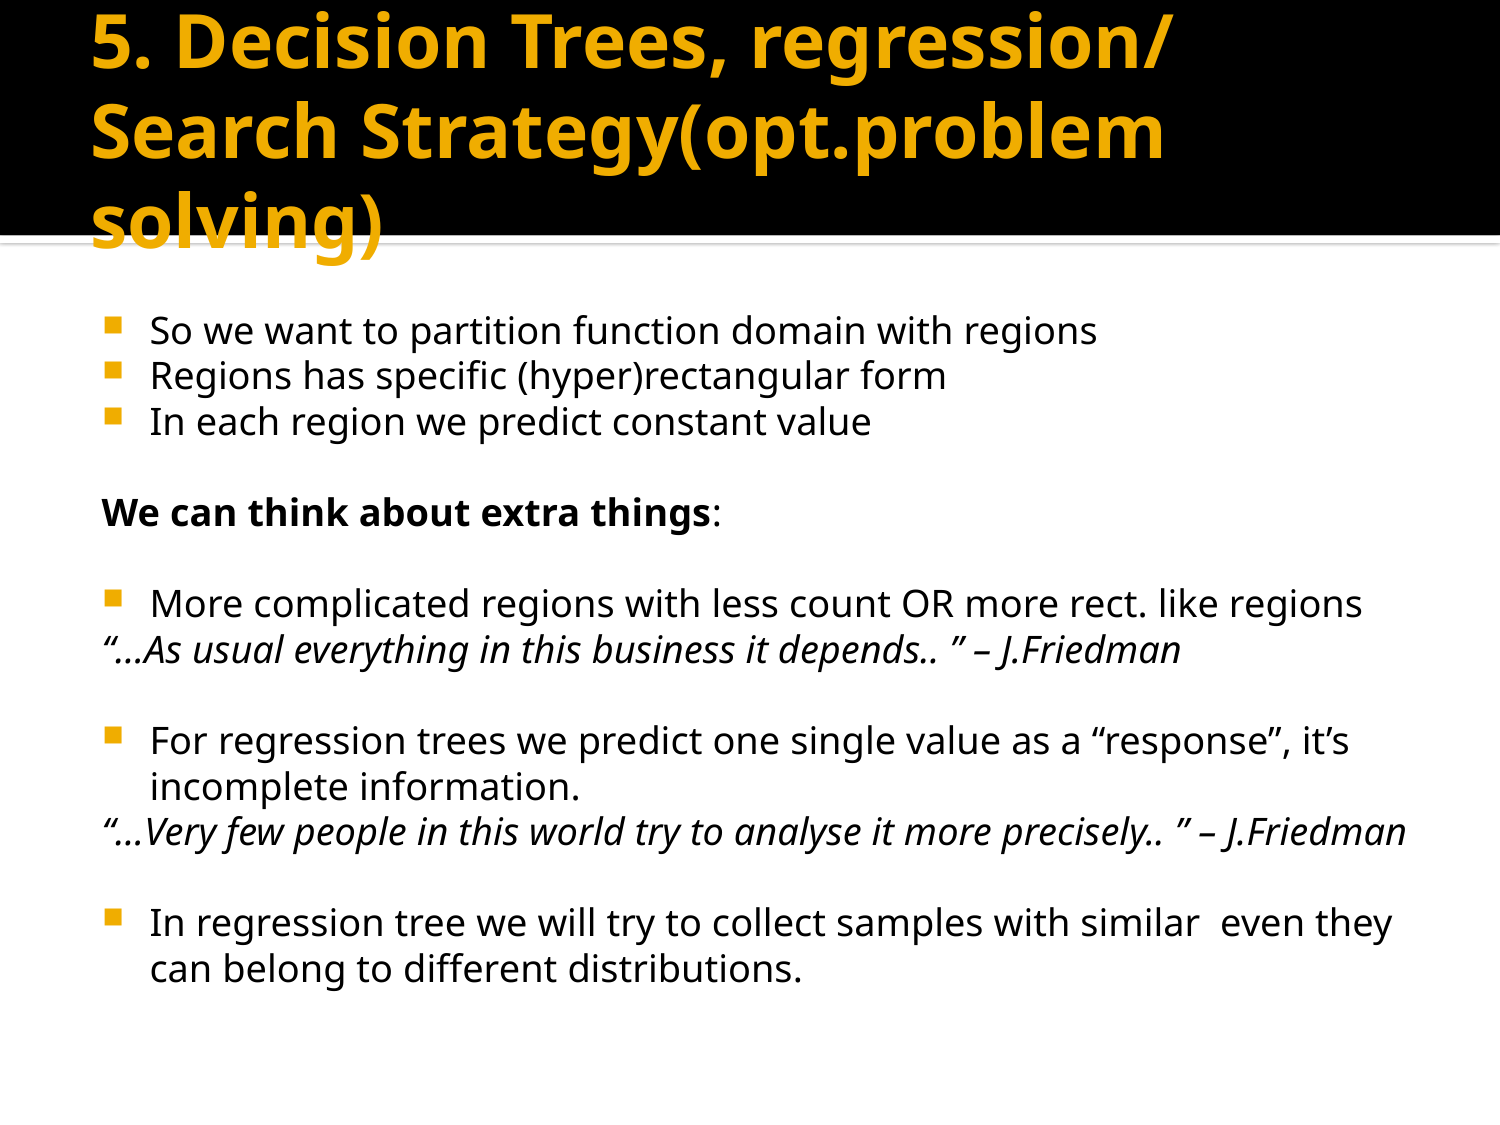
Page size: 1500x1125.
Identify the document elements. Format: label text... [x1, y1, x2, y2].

title 5. Decision Trees, regression/ Search Strategy(opt.problem solving) [75, 25, 1425, 231]
